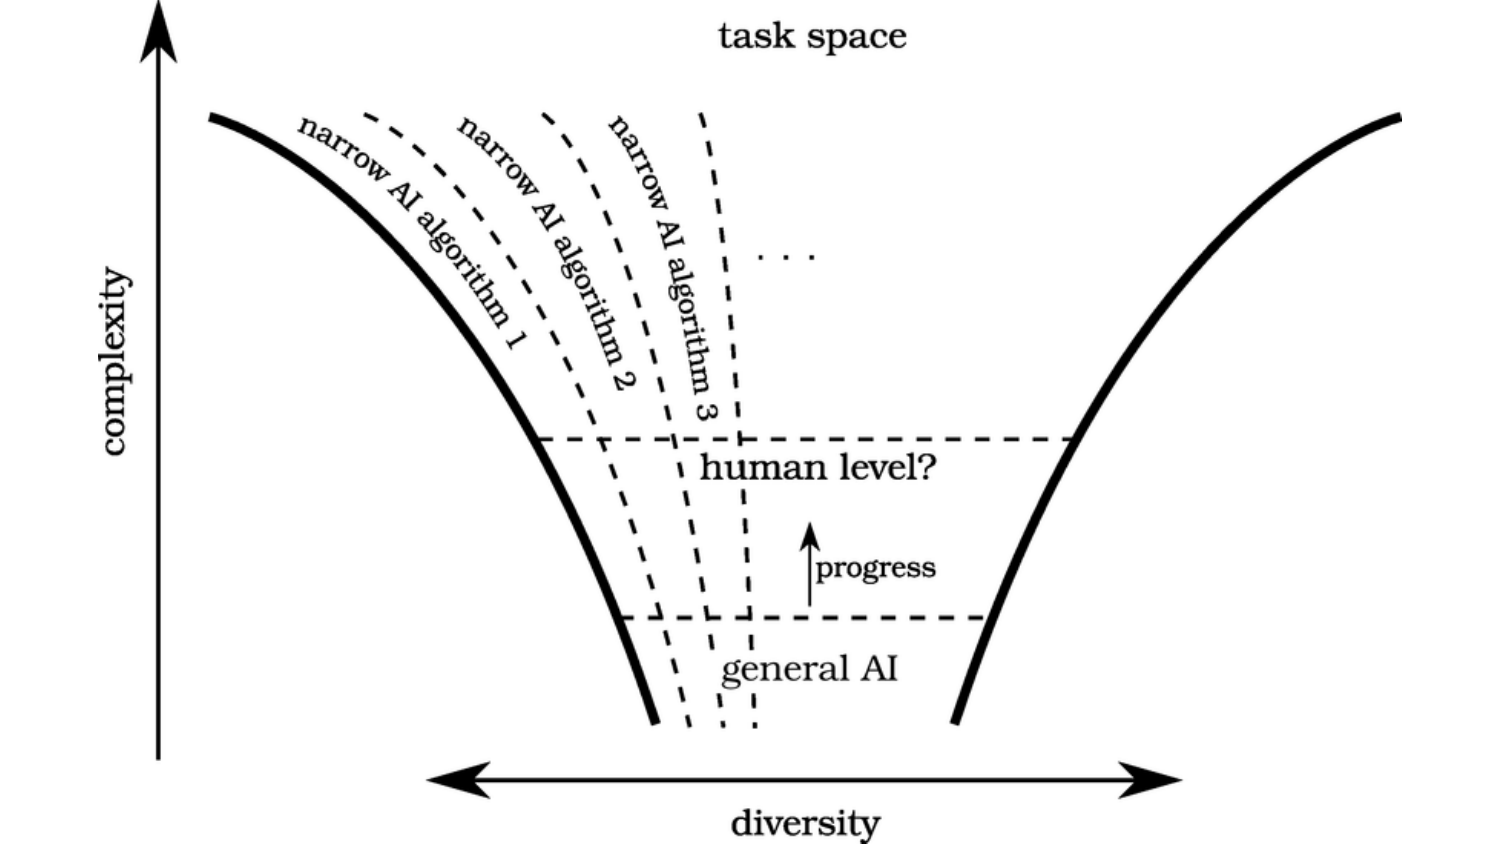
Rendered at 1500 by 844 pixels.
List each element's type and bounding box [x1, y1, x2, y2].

picture [97, 0, 1403, 844]
